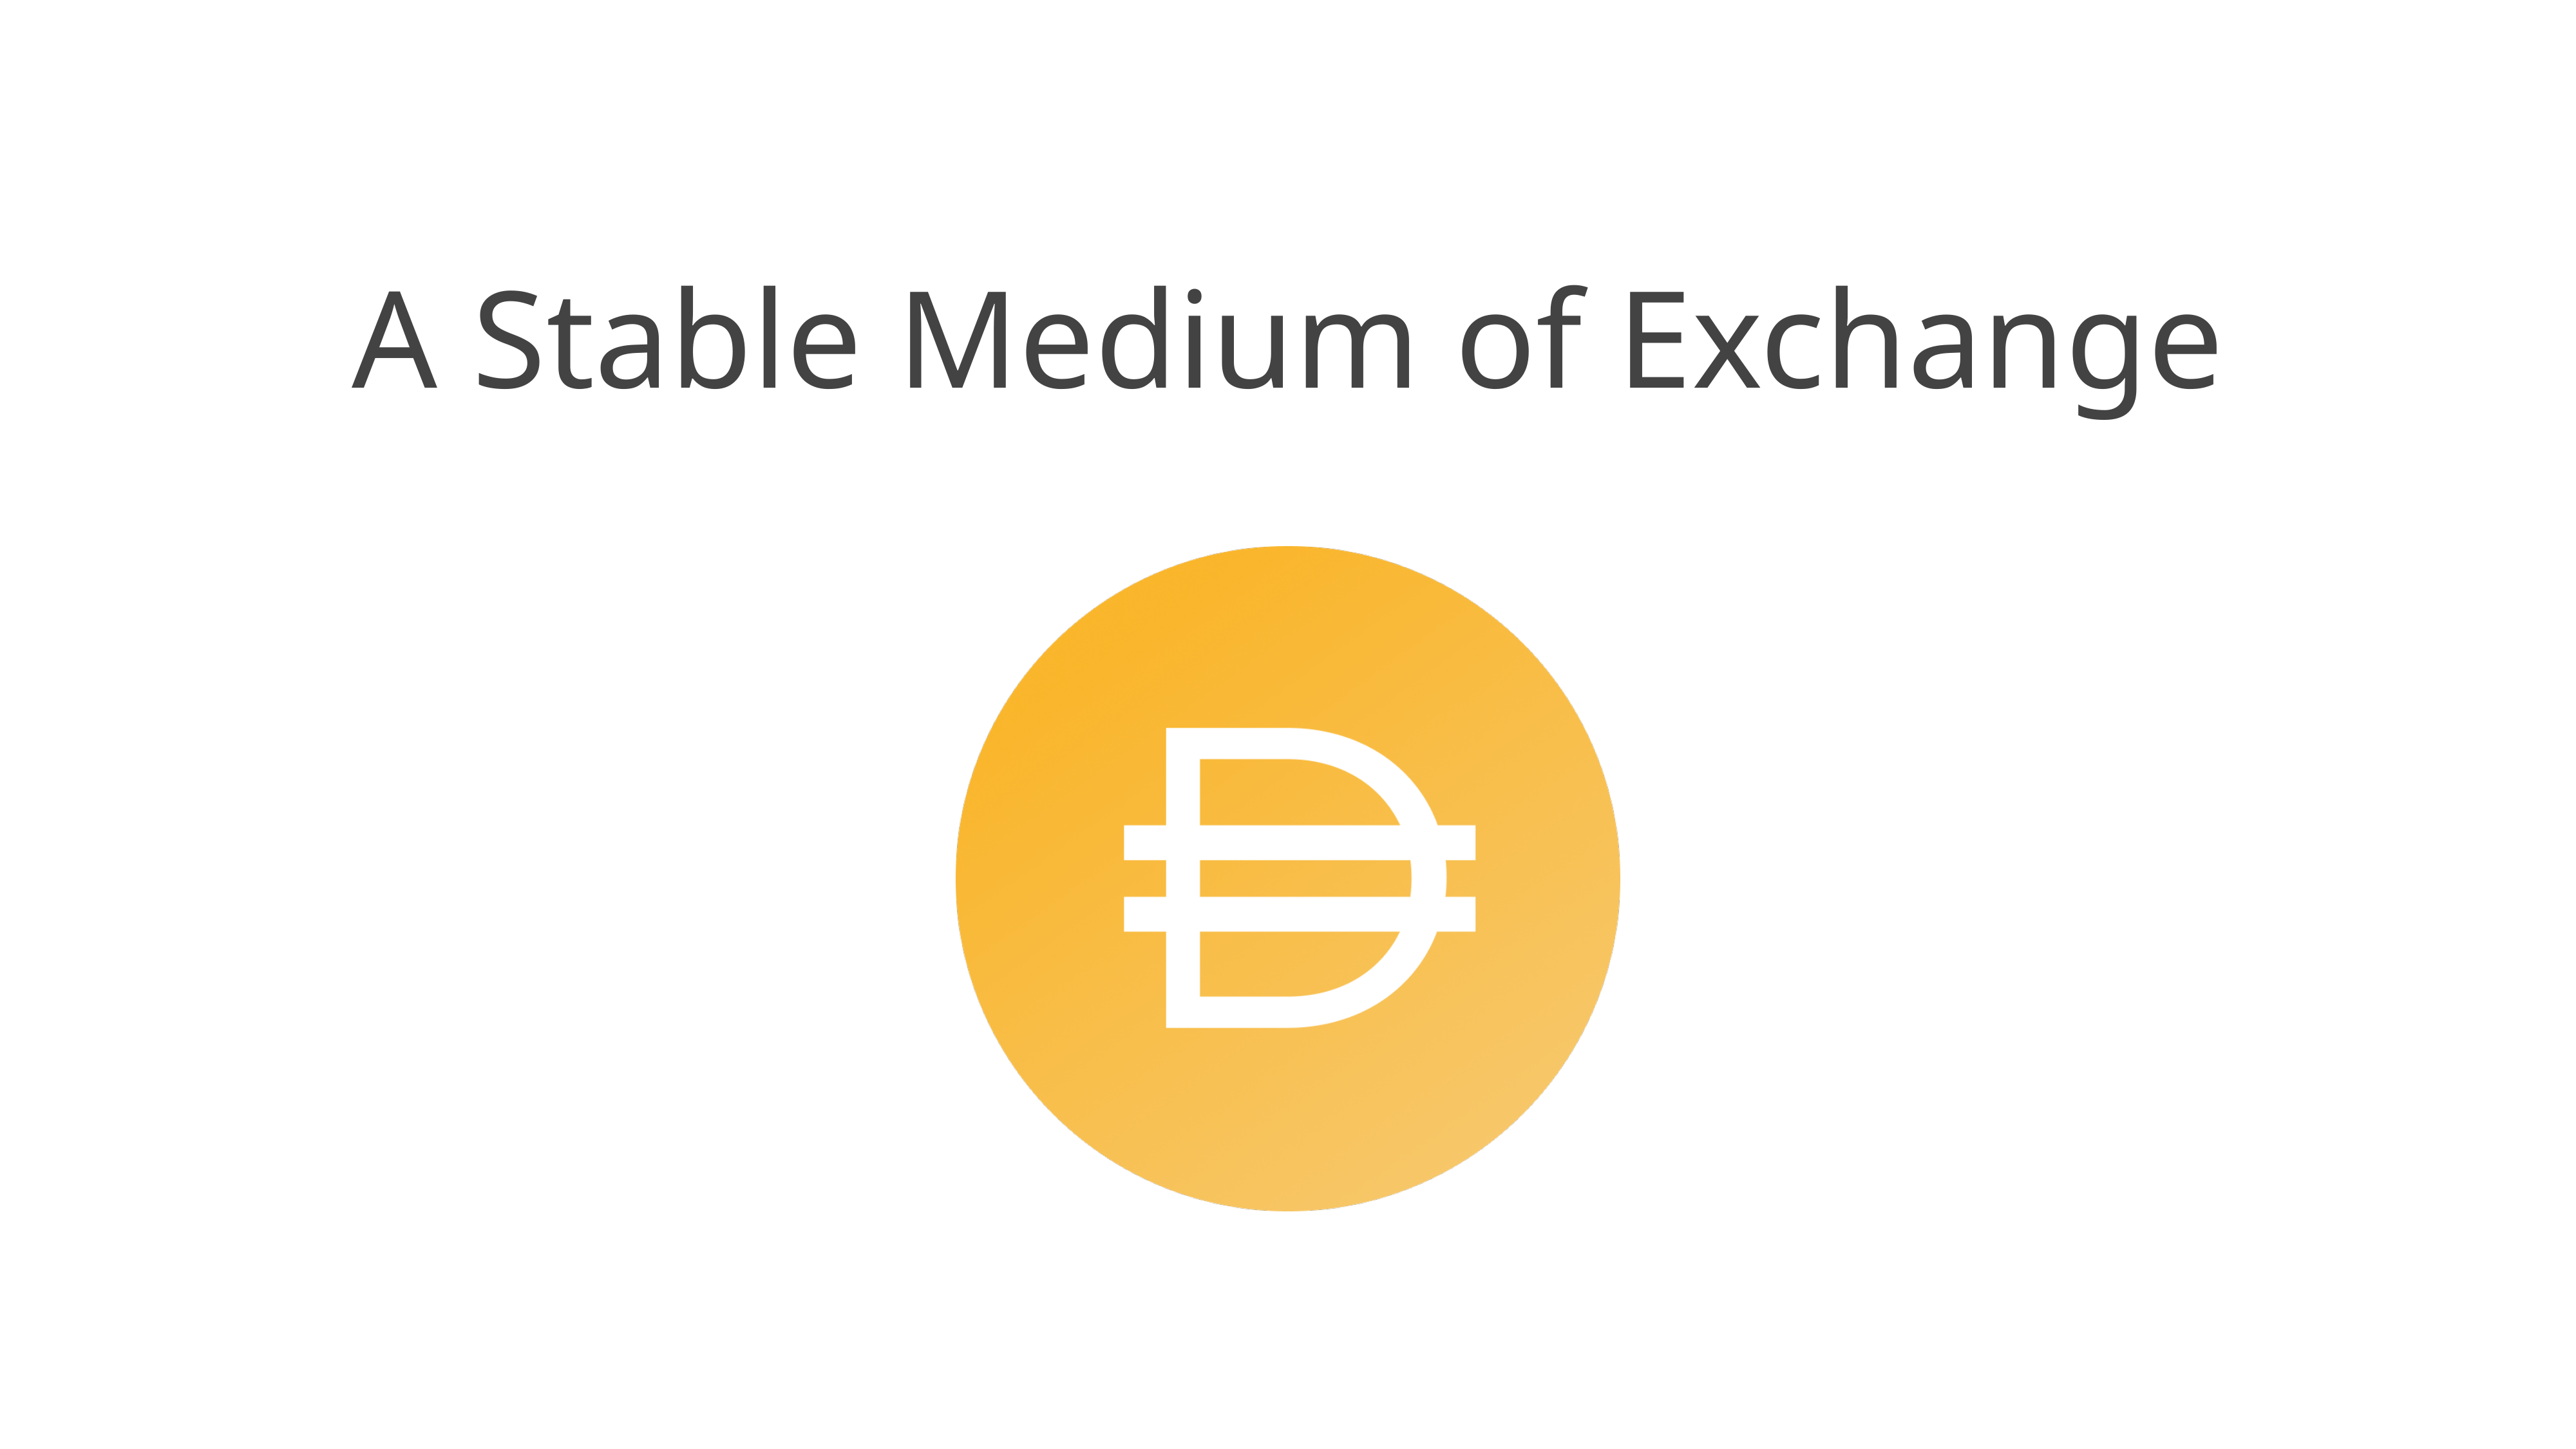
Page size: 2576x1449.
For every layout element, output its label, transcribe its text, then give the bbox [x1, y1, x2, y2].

picture [955, 546, 1620, 1211]
title A Stable Medium of Exchange [249, 220, 2327, 422]
